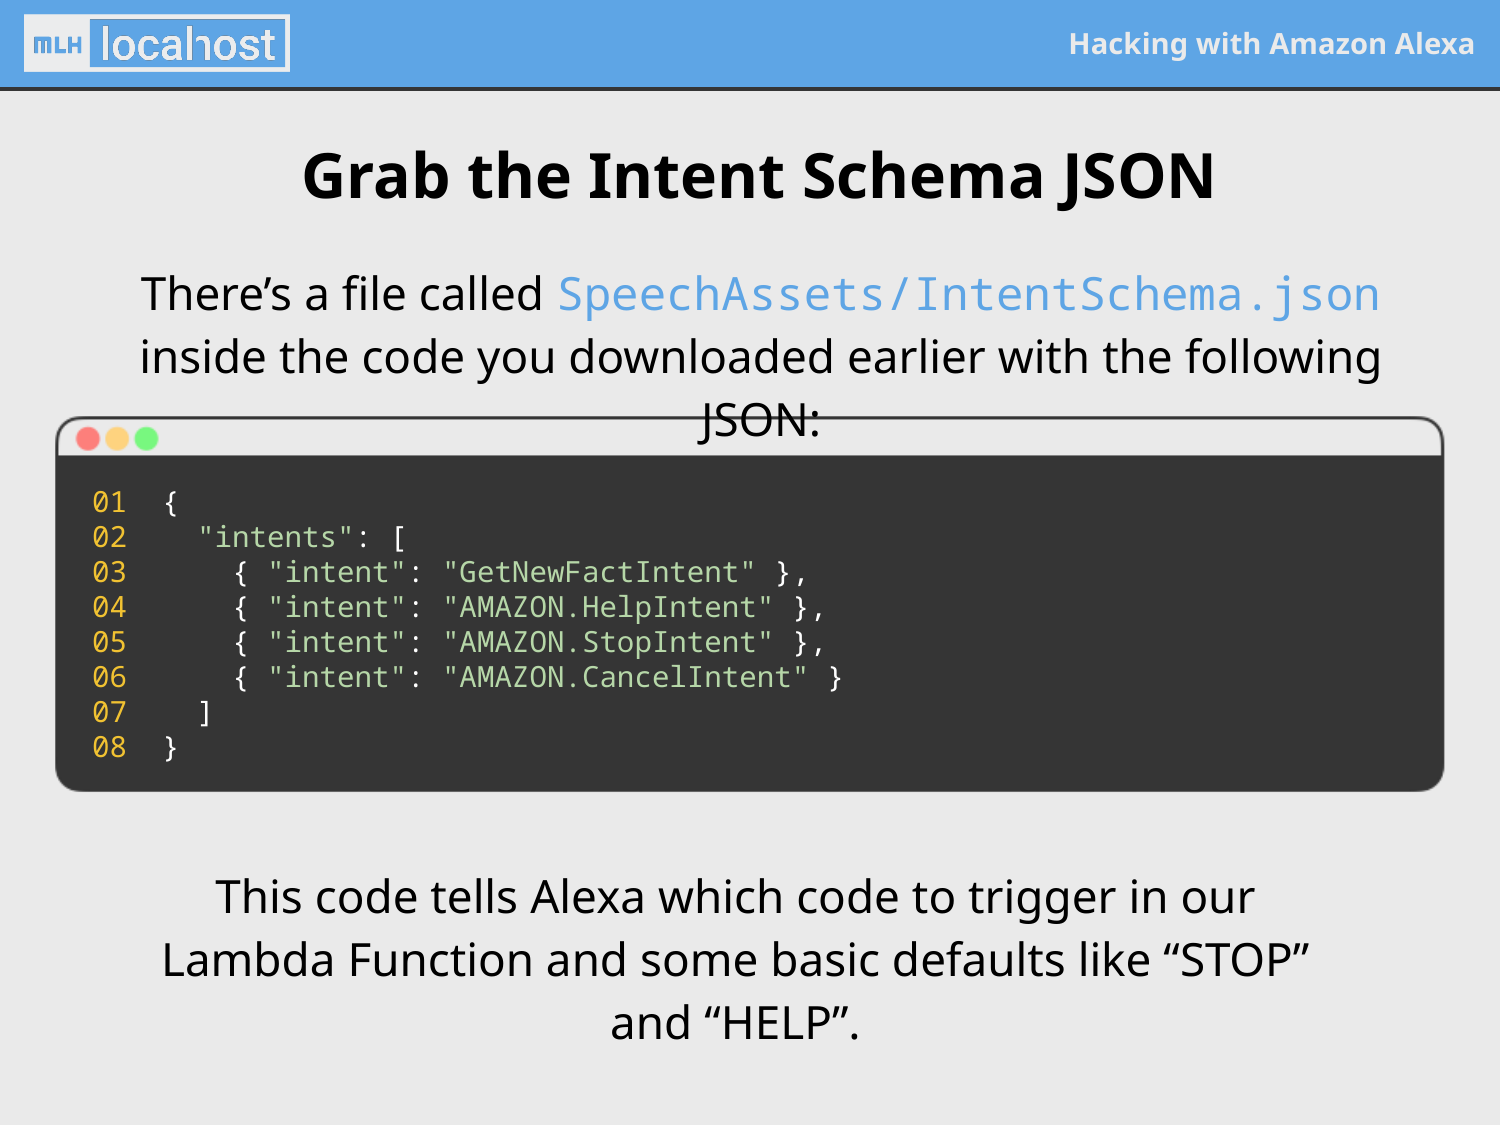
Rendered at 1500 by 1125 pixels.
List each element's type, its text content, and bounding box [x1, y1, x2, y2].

text_box This code tells Alexa which code to trigger in our Lambda Function and some basic defaults like “STOP” and “HELP”. [110, 844, 1362, 1019]
picture [24, 14, 290, 72]
text_box There’s a file called SpeechAssets/IntentSchema.json inside the code you downloaded earlier with the following JSON: [77, 241, 1446, 415]
picture [54, 415, 1446, 813]
title Grab the Intent Schema JSON [36, 106, 1484, 242]
